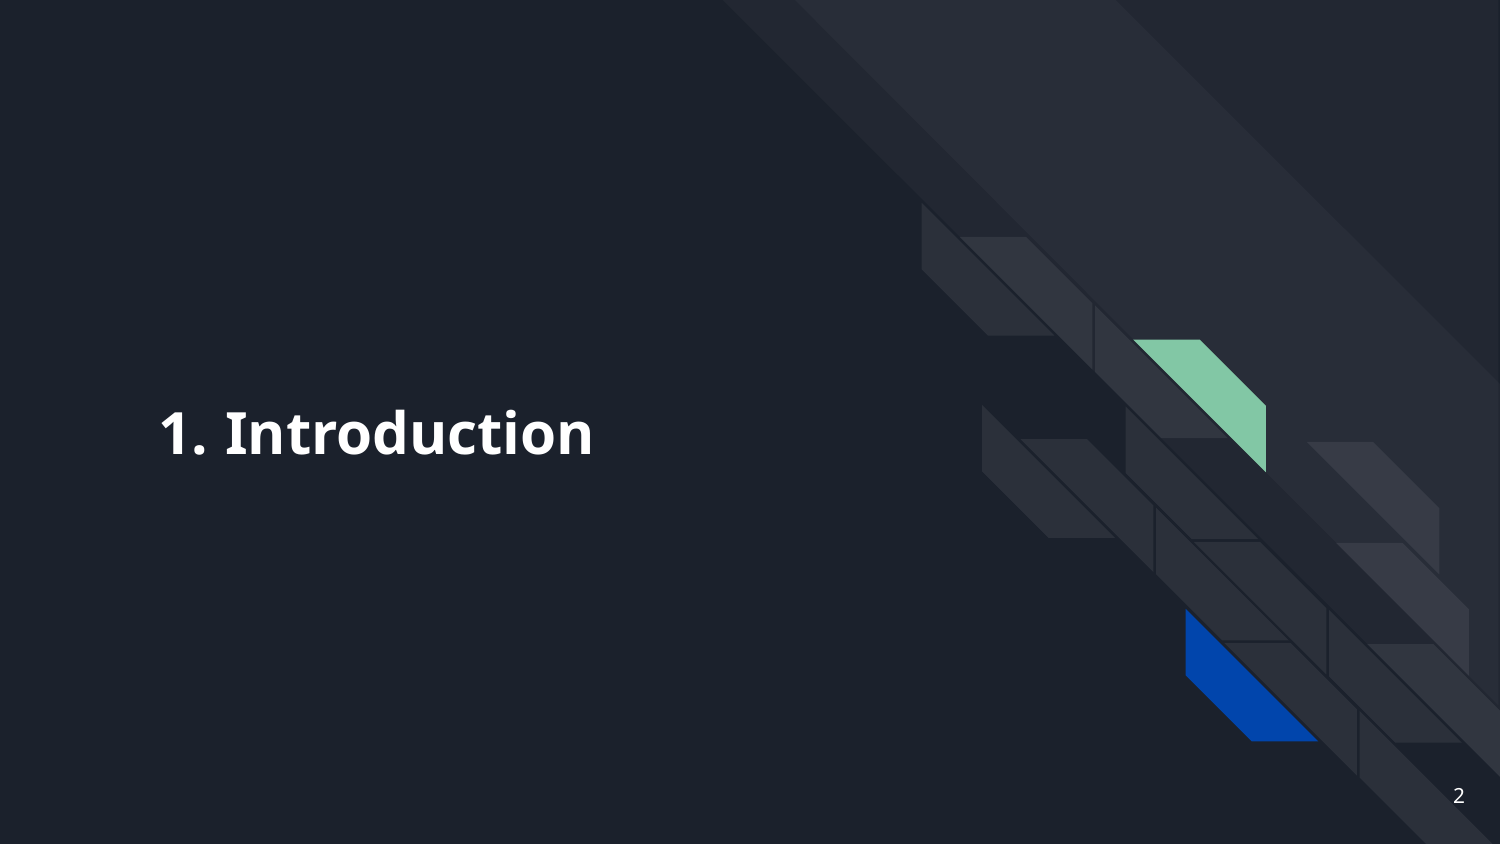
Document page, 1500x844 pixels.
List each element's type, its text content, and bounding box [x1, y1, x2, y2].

title Introduction [135, 142, 888, 720]
slide_number 2 [1389, 764, 1480, 830]
